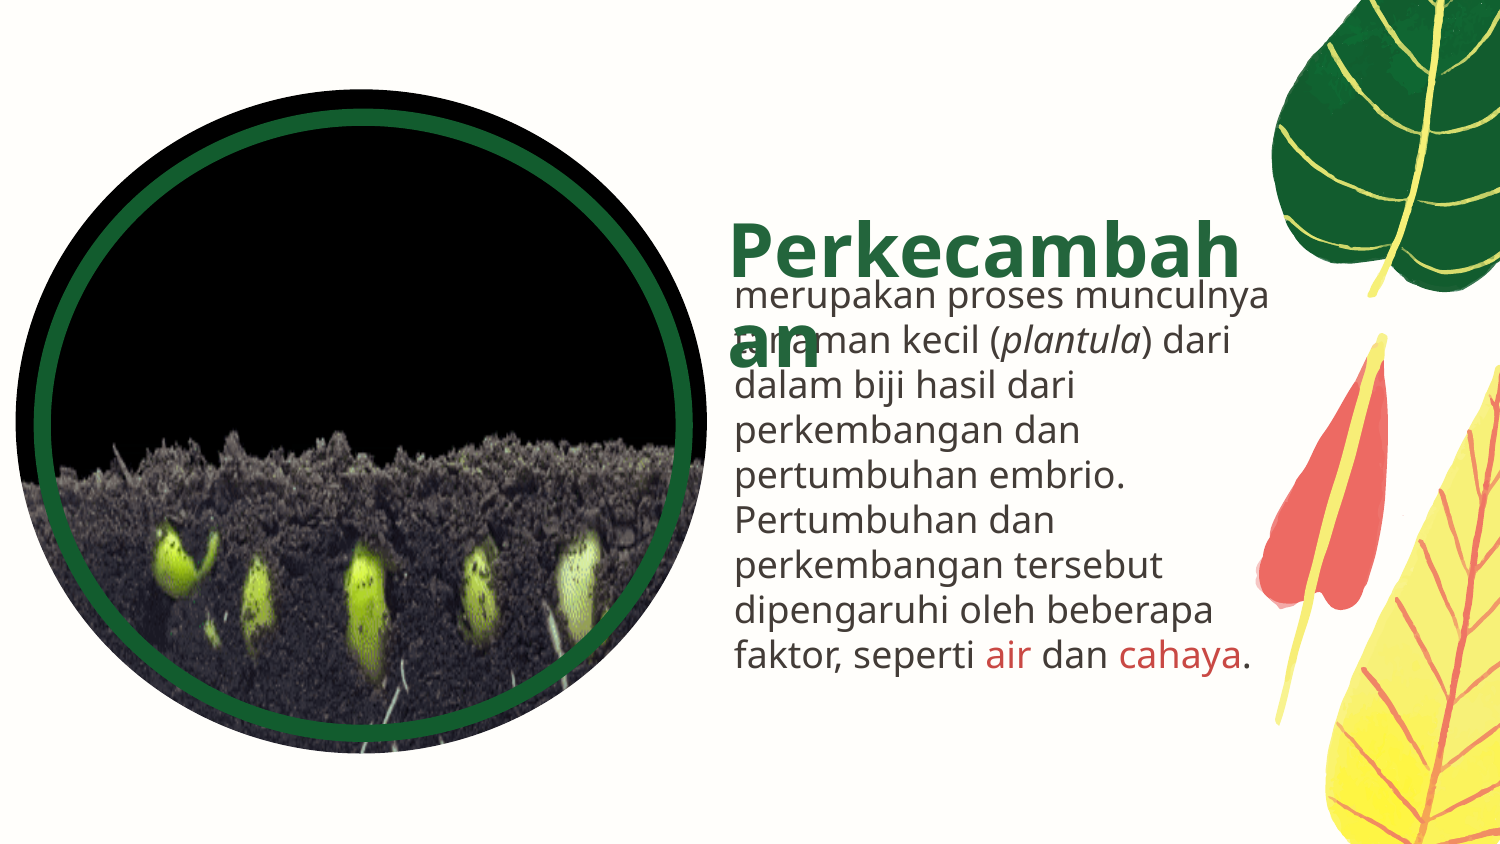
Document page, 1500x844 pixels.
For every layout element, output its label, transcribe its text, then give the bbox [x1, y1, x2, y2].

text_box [15, 89, 708, 754]
subtitle merupakan proses munculnya tanaman kecil (plantula) dari dalam biji hasil dari perkembangan dan pertumbuhan embrio. Pertumbuhan dan perkembangan tersebut dipengaruhi oleh beberapa faktor, seperti air dan cahaya. [718, 255, 1292, 383]
title Perkecambahan [712, 187, 1286, 267]
